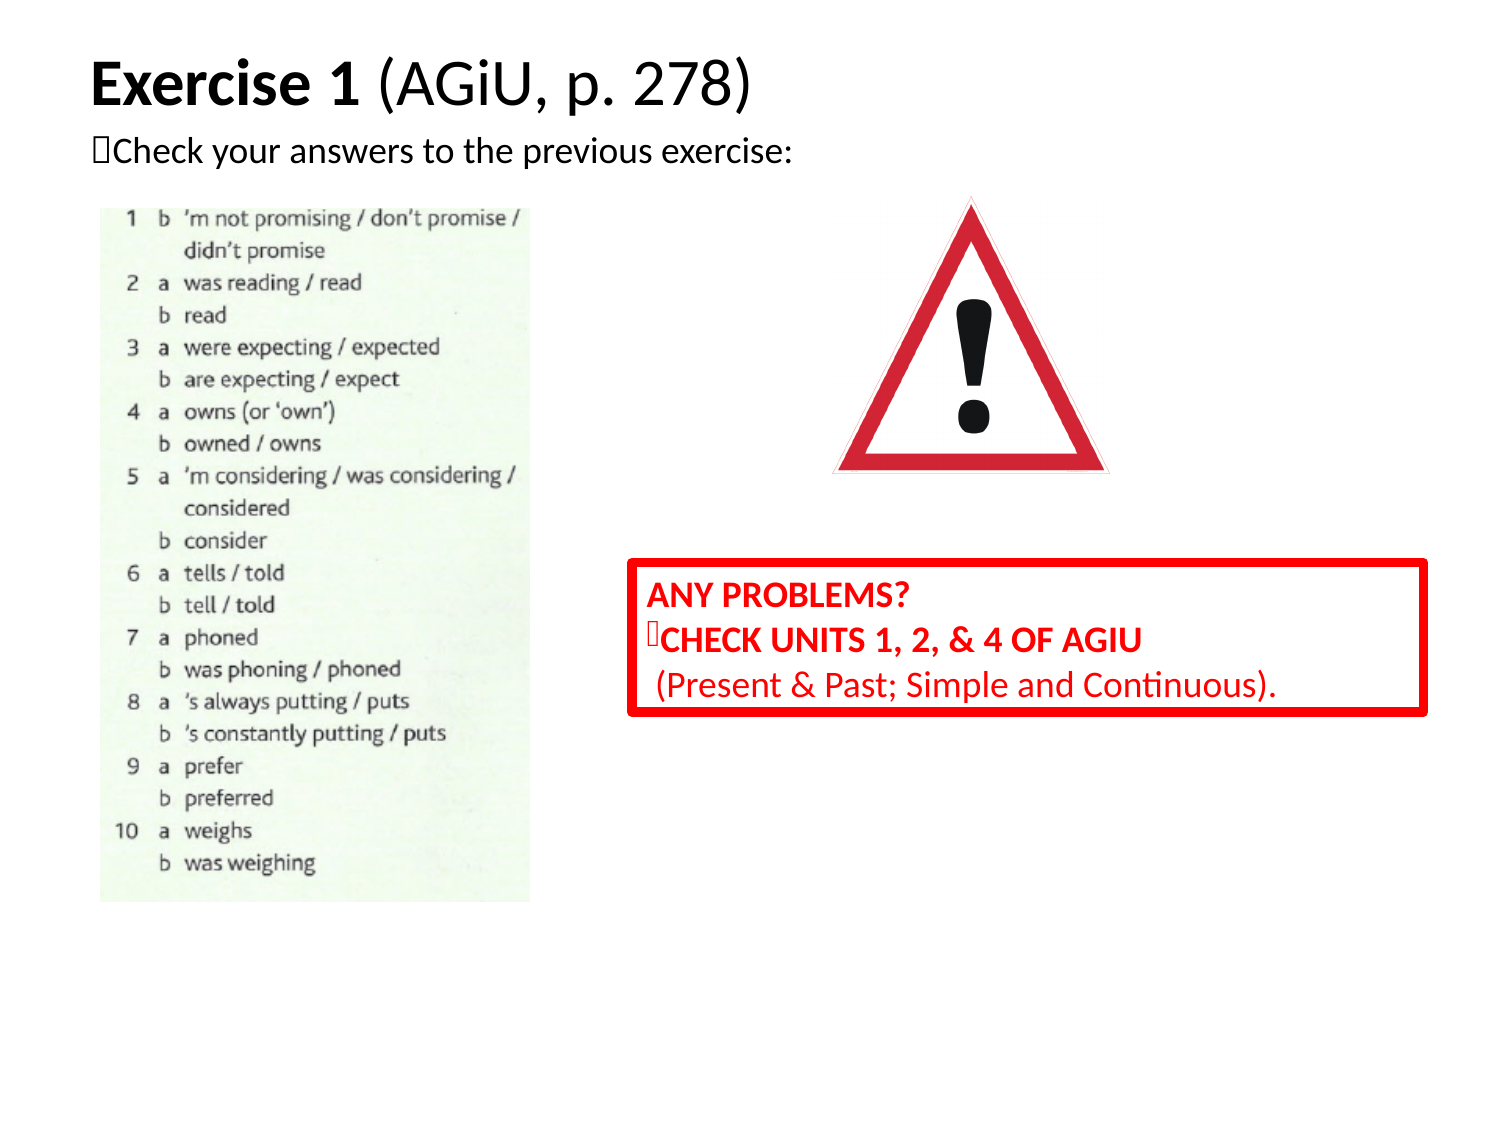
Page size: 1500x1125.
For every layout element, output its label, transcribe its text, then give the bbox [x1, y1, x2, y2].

text_box ANY PROBLEMS? CHECK UNITS 1, 2, & 4 OF AGIU (Present & Past; Simple and Continuous). [631, 562, 1424, 713]
picture [100, 207, 531, 903]
list Exercise 1 (AGiU, p. 278) Check your answers to the previous exercise: [75, 30, 1400, 209]
picture [832, 196, 1110, 474]
